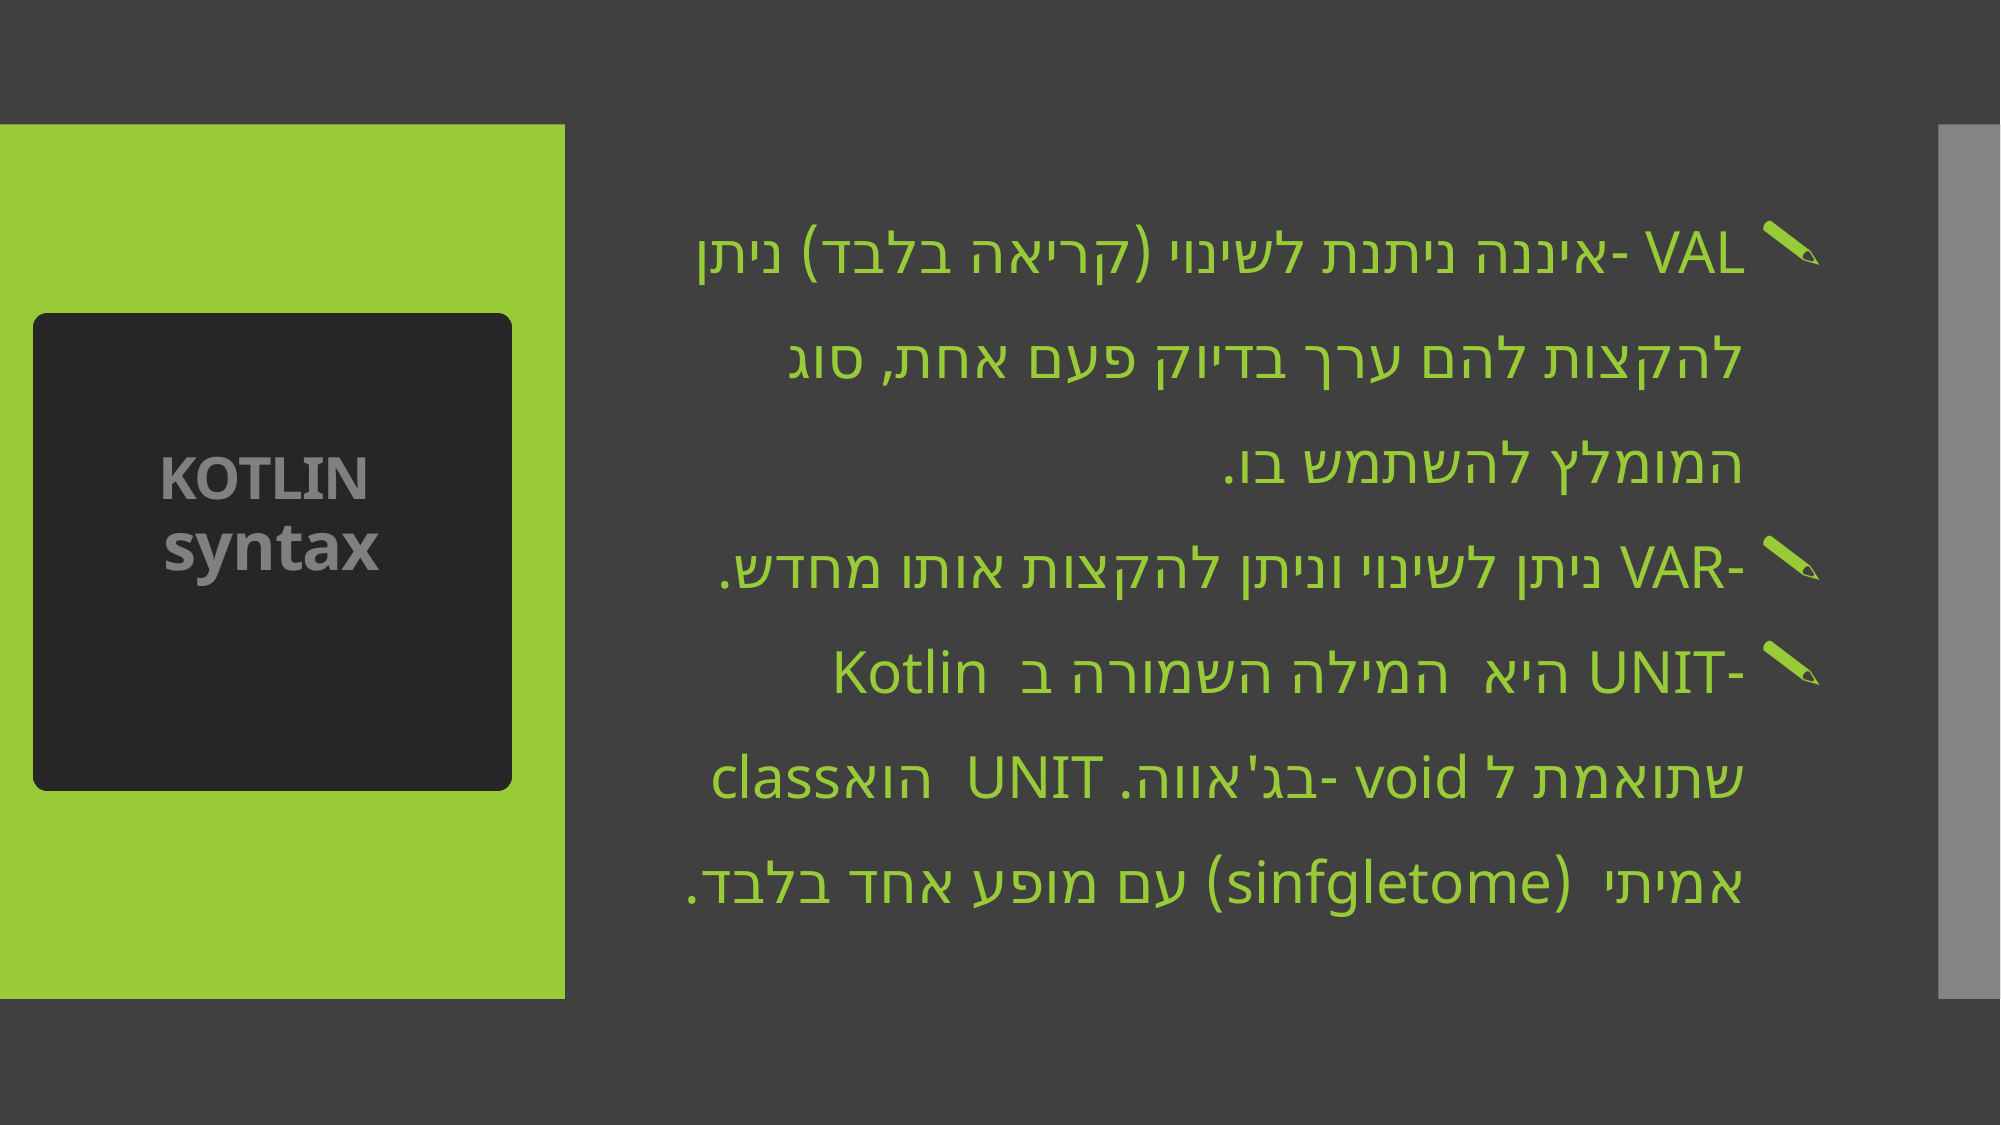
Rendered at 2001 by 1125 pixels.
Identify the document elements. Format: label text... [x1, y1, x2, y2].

title KOTLIN syntax [47, 326, 498, 777]
text_box VAL -איננה ניתנת לשינוי (קריאה בלבד) ניתן להקצות להם ערך בדיוק פעם אחת, סוג המומלץ להשתמש בו. -VAR ניתן לשינוי וניתן להקצות אותו מחדש. -UNIT היא המילה השמורה ב Kotlin שתואמת ל void -בג'אווה. UNIT הואclass אמיתי (sinfgletome) עם מופע אחד בלבד. [616, 173, 1836, 923]
